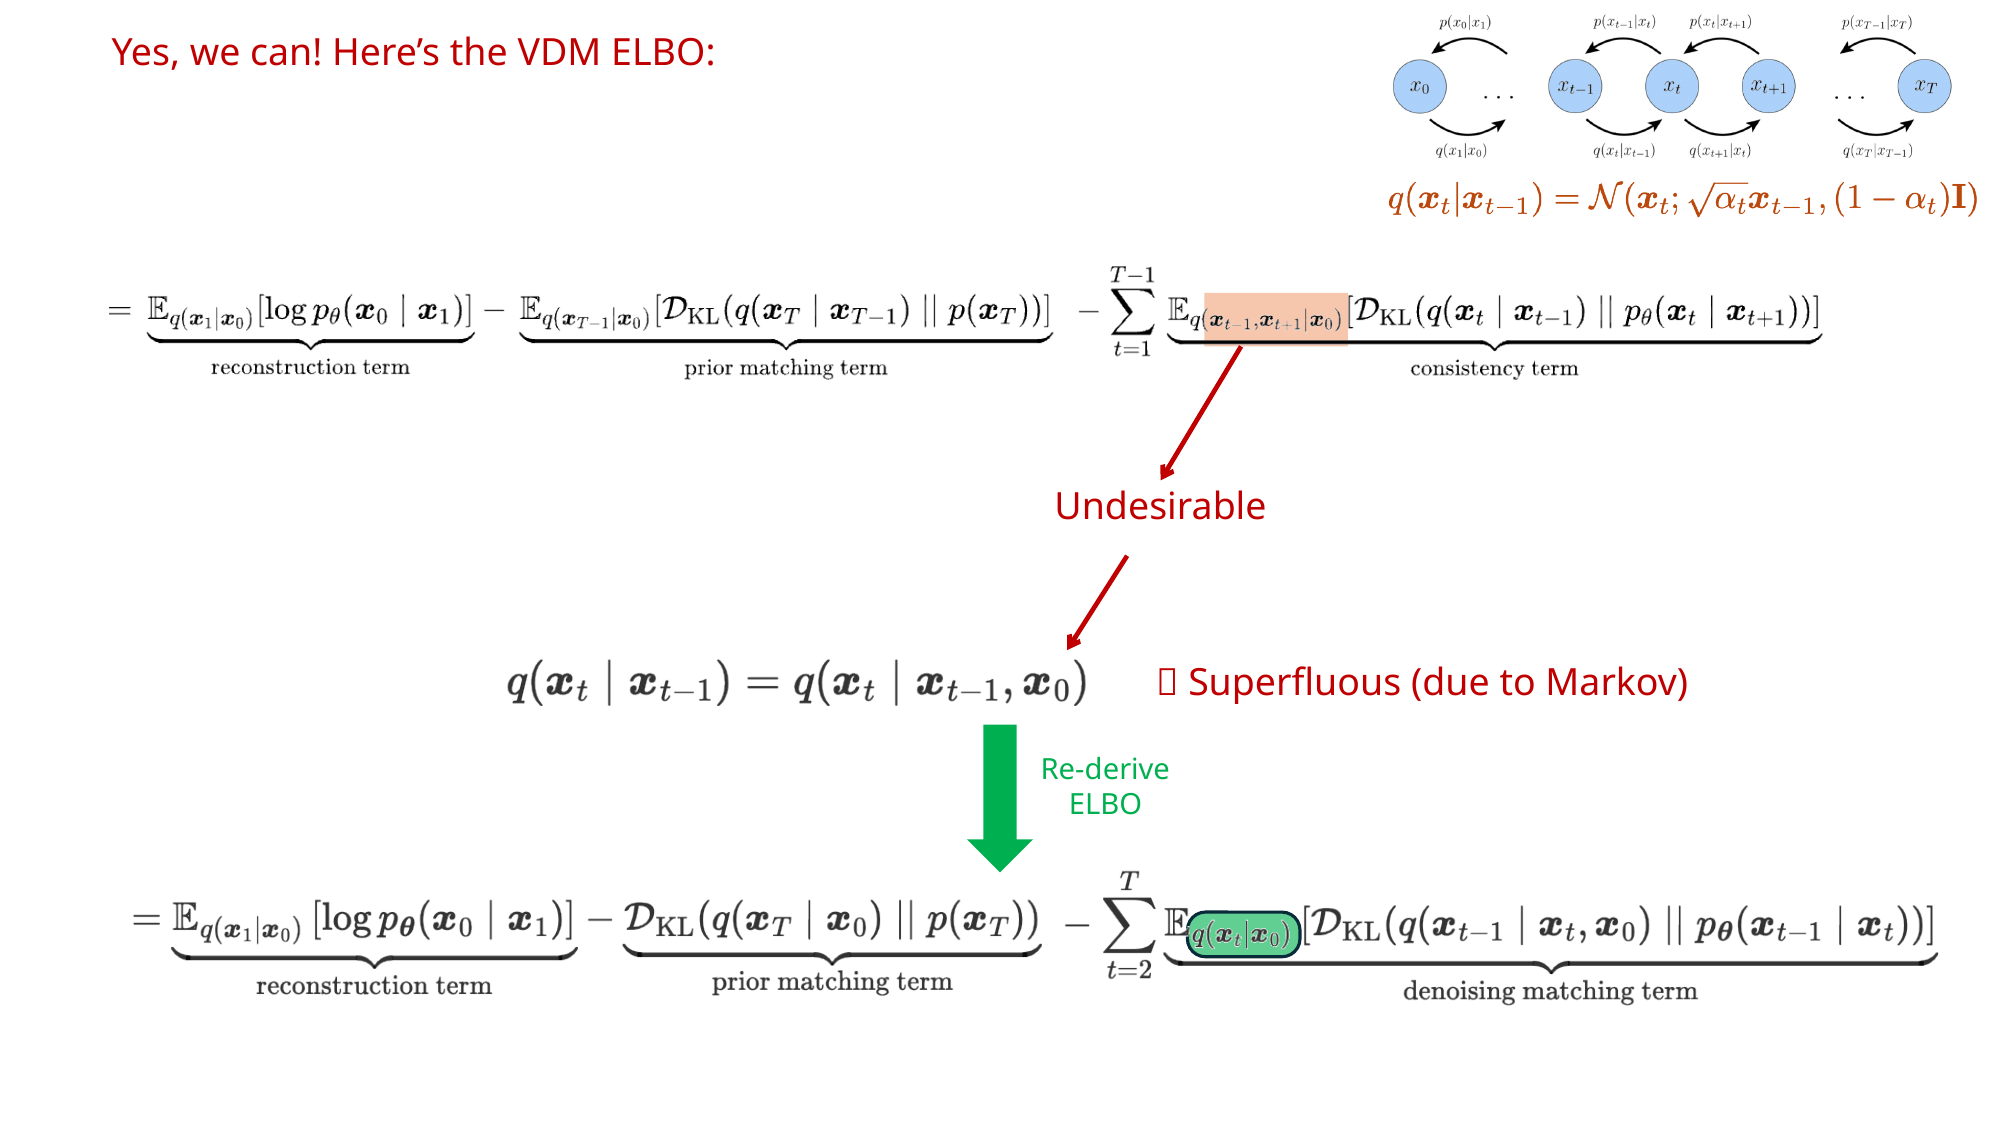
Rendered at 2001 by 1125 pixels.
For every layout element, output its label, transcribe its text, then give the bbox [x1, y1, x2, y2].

text_box [963, 725, 1037, 860]
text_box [114, 860, 1955, 1010]
picture [1373, 9, 1963, 165]
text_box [74, 258, 1878, 390]
picture [1373, 166, 1992, 233]
text_box Undesirable [1039, 475, 1282, 535]
text_box Re-derive ELBO [1025, 743, 1186, 828]
text_box  Superfluous (due to Markov) [1141, 650, 1704, 710]
picture [496, 642, 1092, 725]
text_box Yes, we can! Here’s the VDM ELBO: [96, 20, 731, 81]
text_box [1066, 555, 1128, 651]
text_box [1160, 345, 1242, 481]
